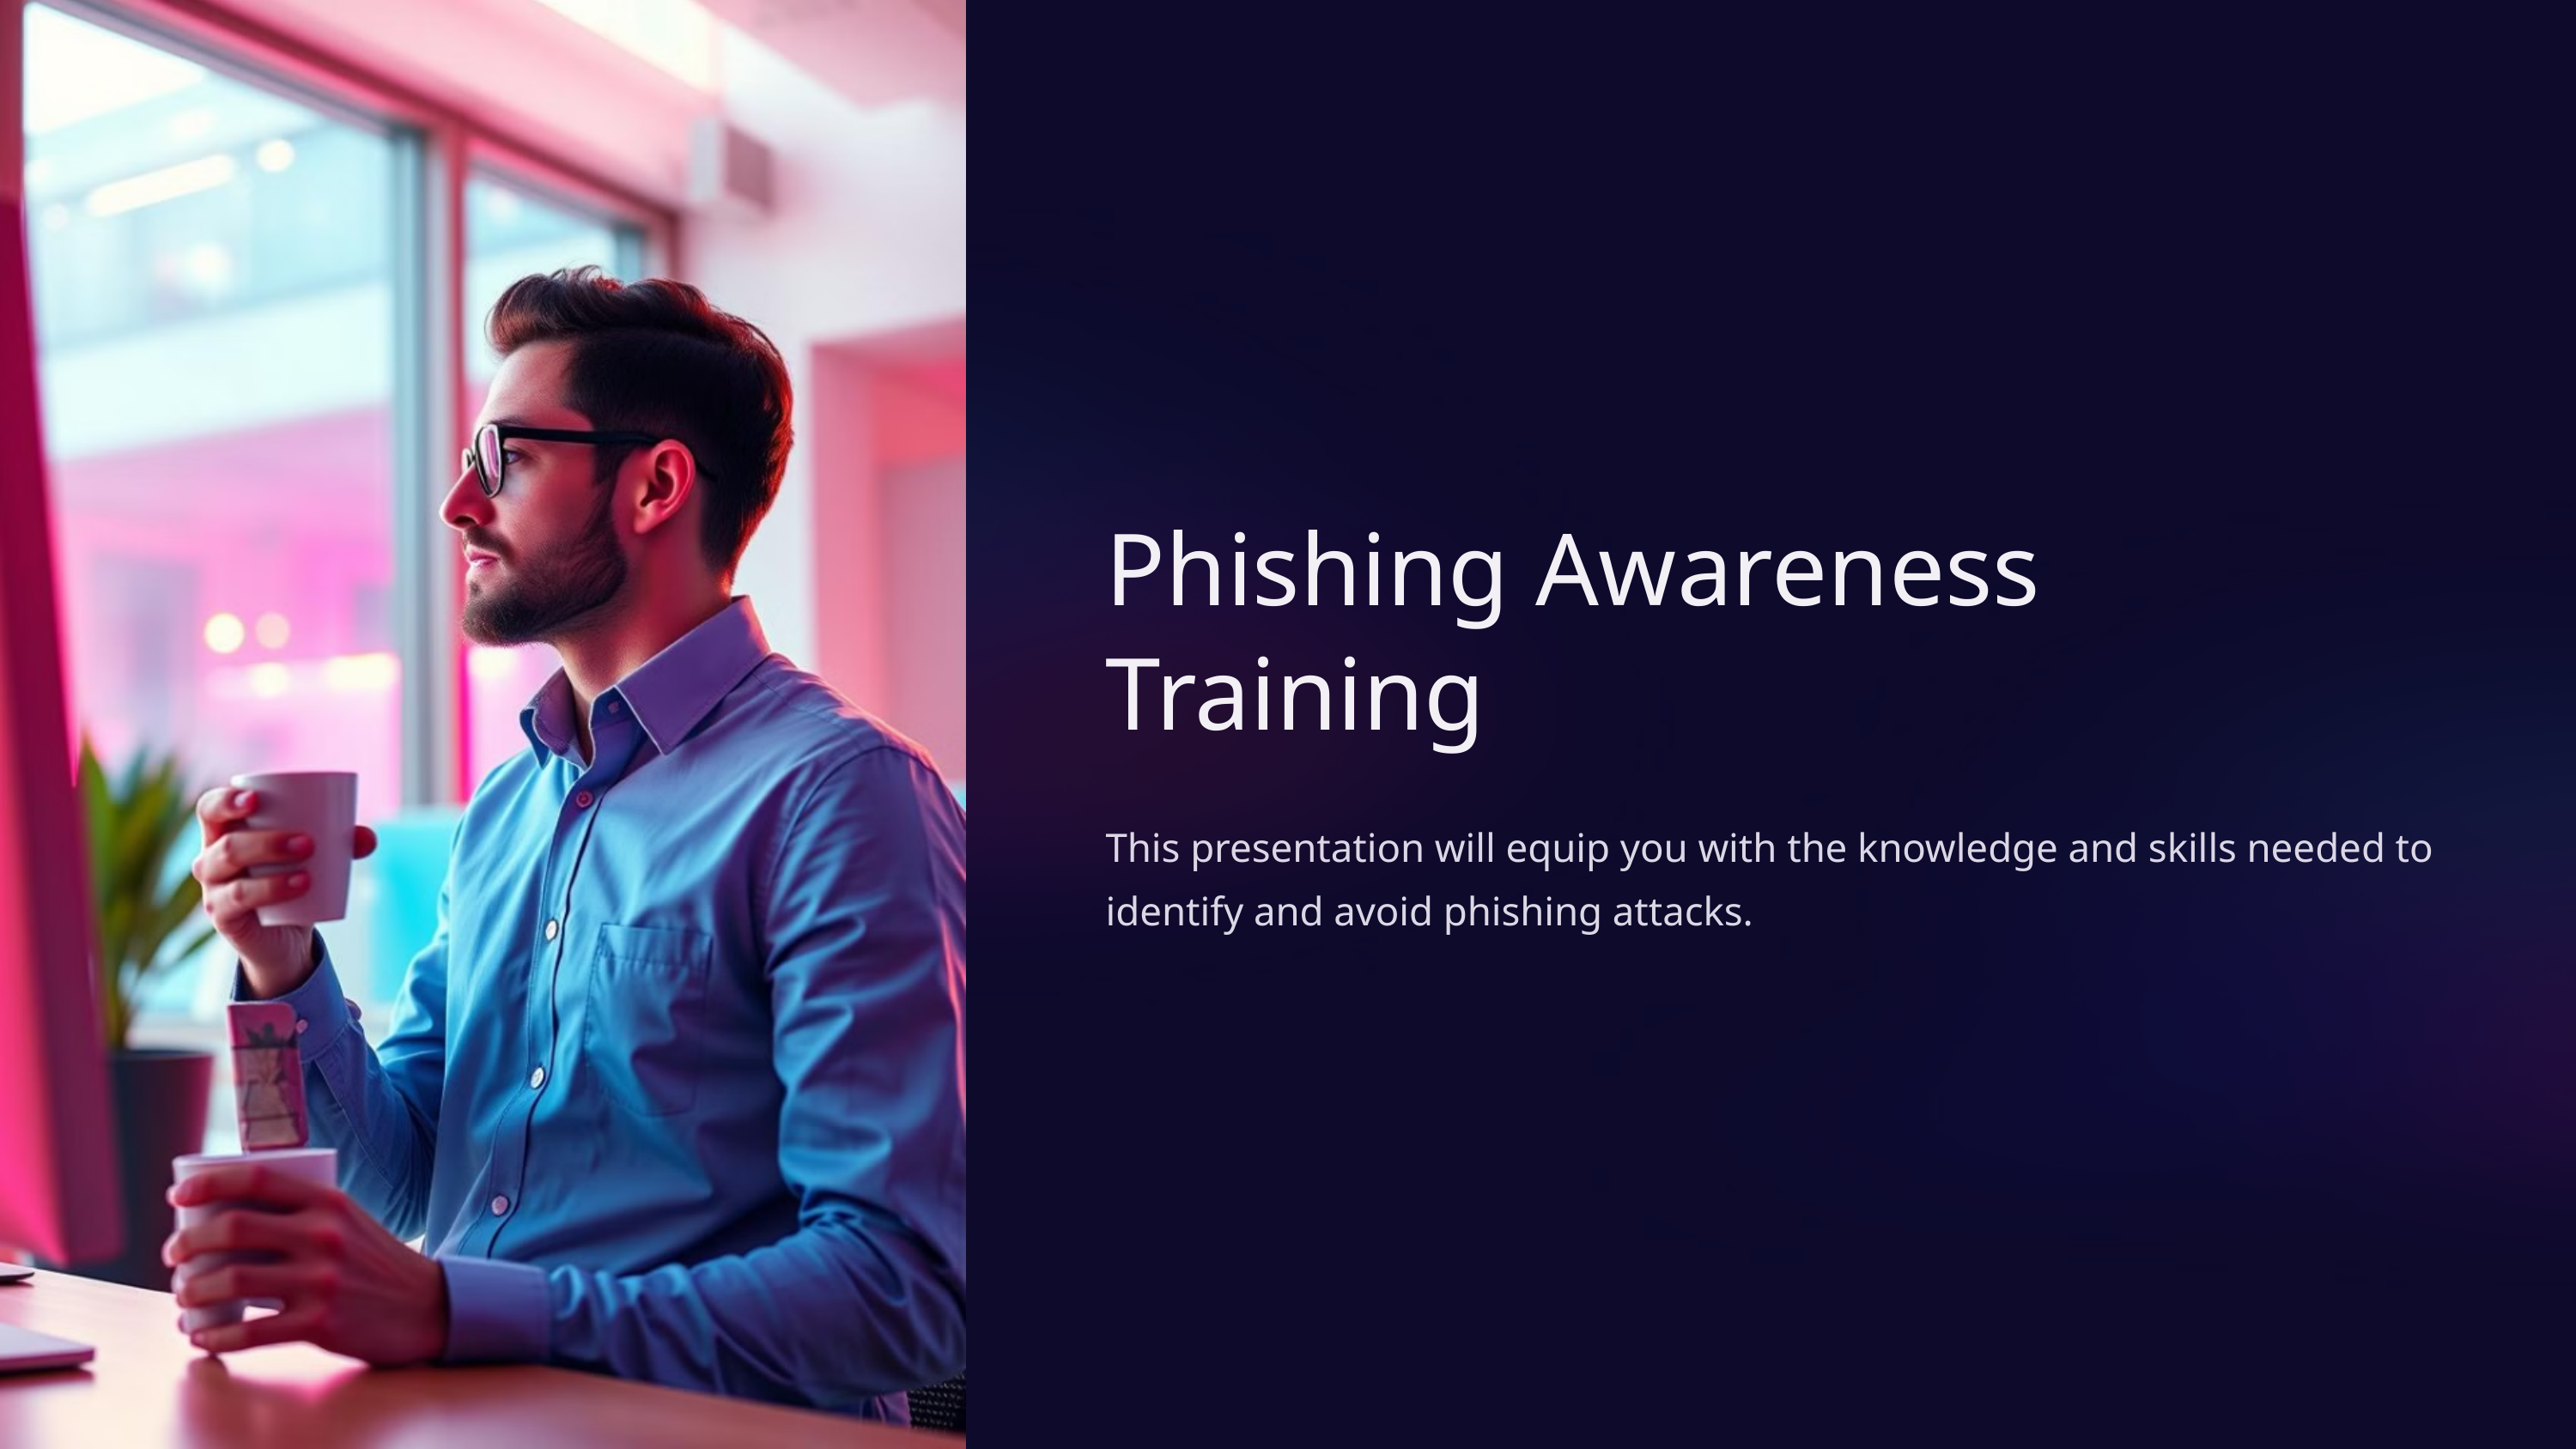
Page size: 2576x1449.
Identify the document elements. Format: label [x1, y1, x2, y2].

text_box [0, 0, 2576, 1449]
text_box [1105, 815, 2437, 943]
text_box [1105, 505, 2437, 755]
